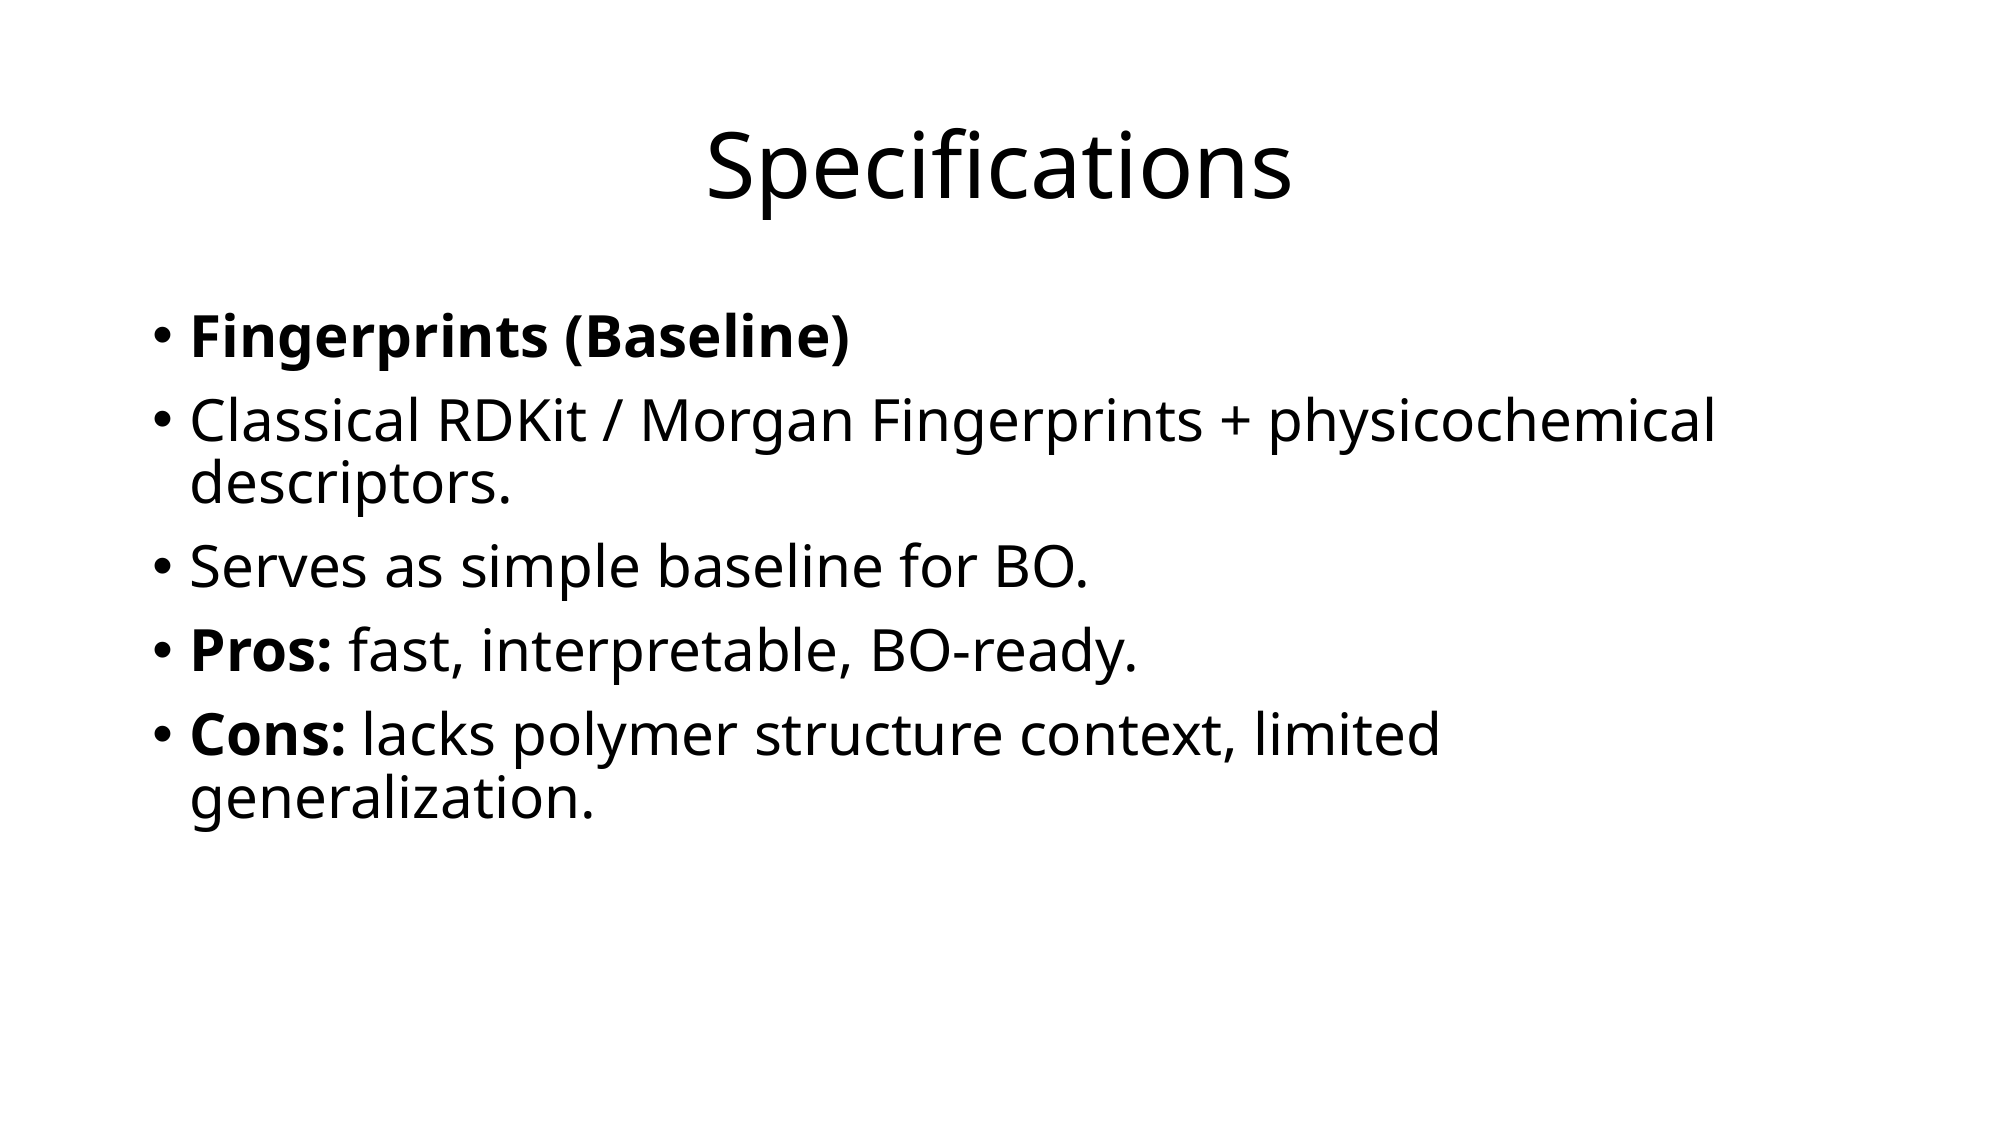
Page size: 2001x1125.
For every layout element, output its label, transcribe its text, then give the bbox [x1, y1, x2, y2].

list Fingerprints (Baseline) Classical RDKit / Morgan Fingerprints + physicochemical descriptors. Serves as simple baseline for BO. Pros: fast, interpretable, BO-ready. Cons: lacks polymer structure context, limited generalization. [137, 299, 1863, 1014]
title Specifications [137, 59, 1863, 278]
